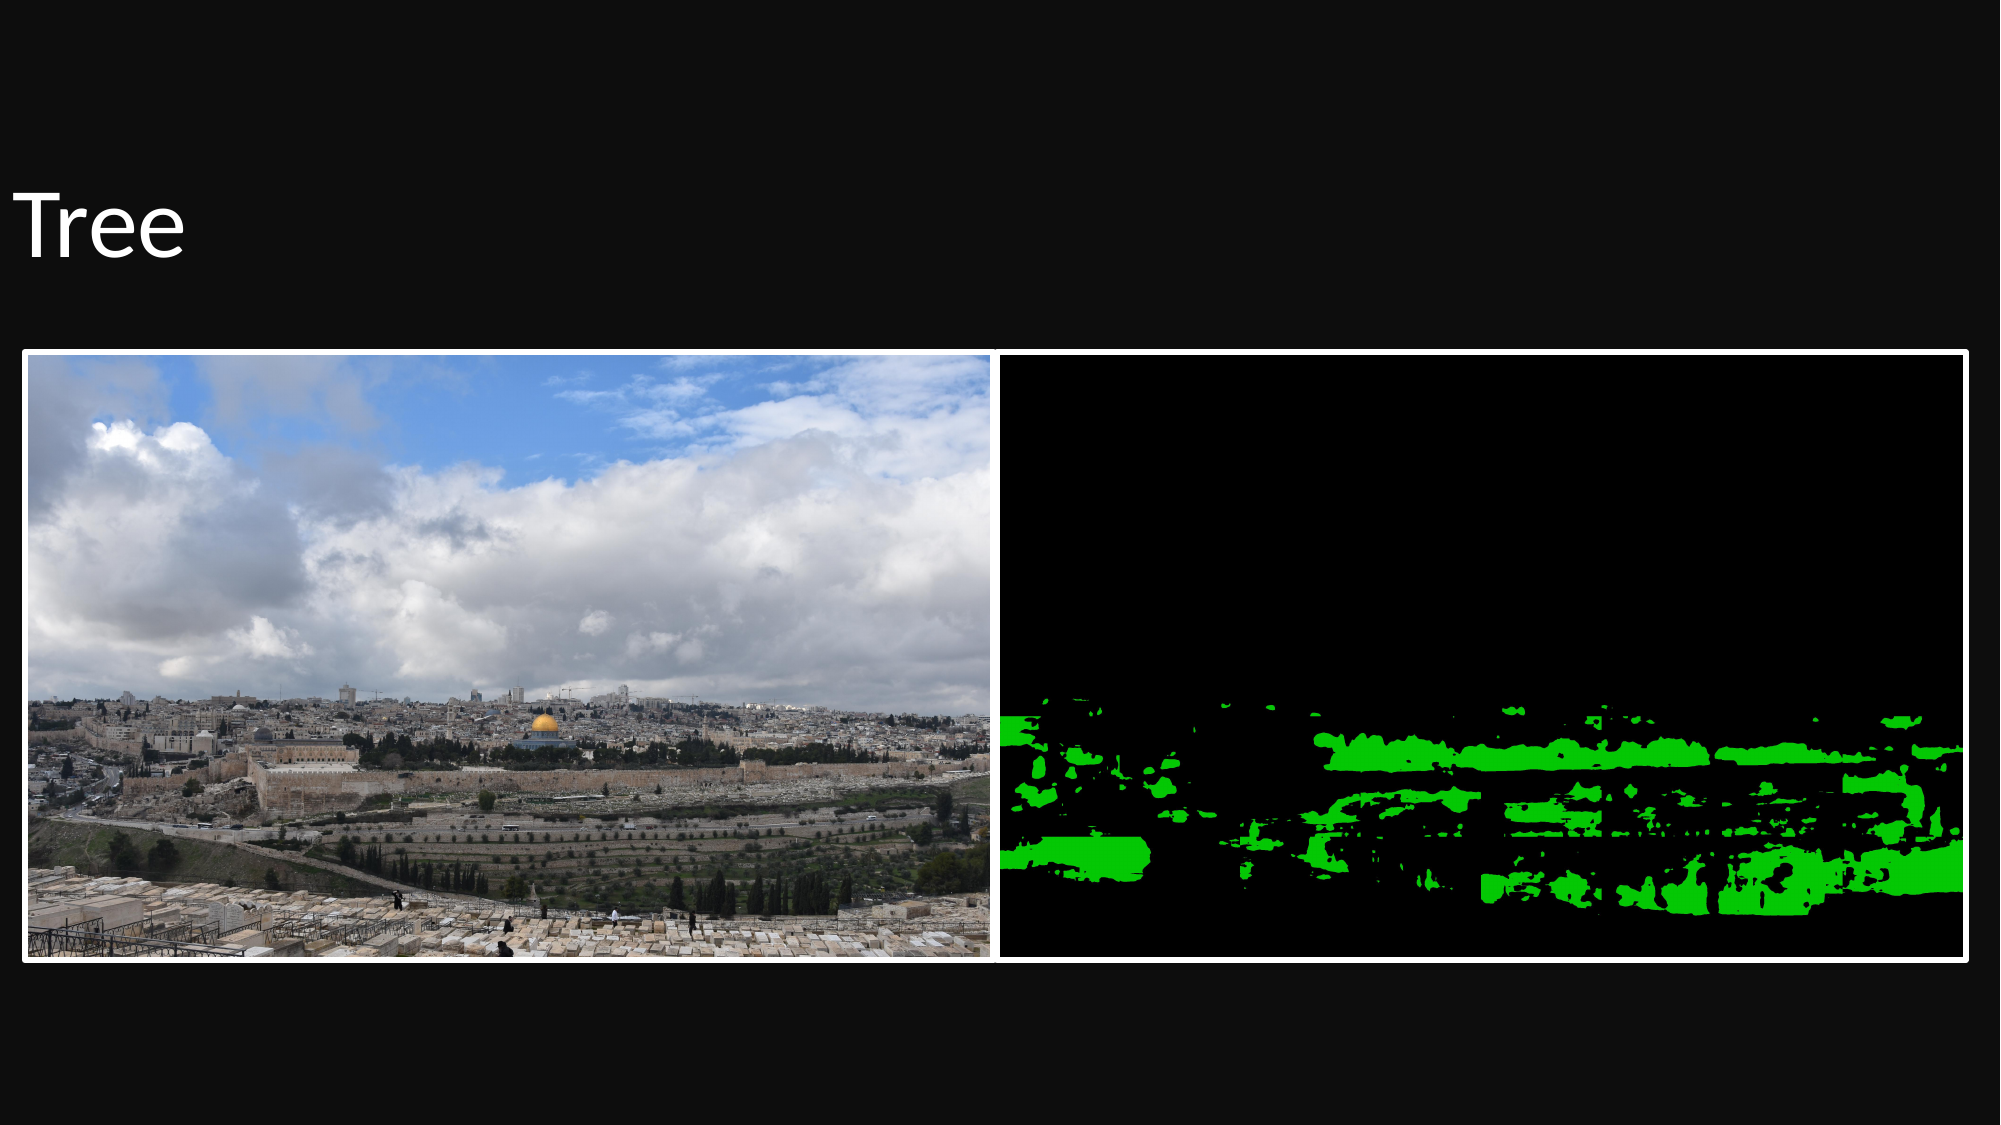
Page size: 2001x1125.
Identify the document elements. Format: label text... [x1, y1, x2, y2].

text_box Tree [0, 150, 203, 286]
picture [999, 355, 1963, 957]
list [27, 355, 991, 957]
